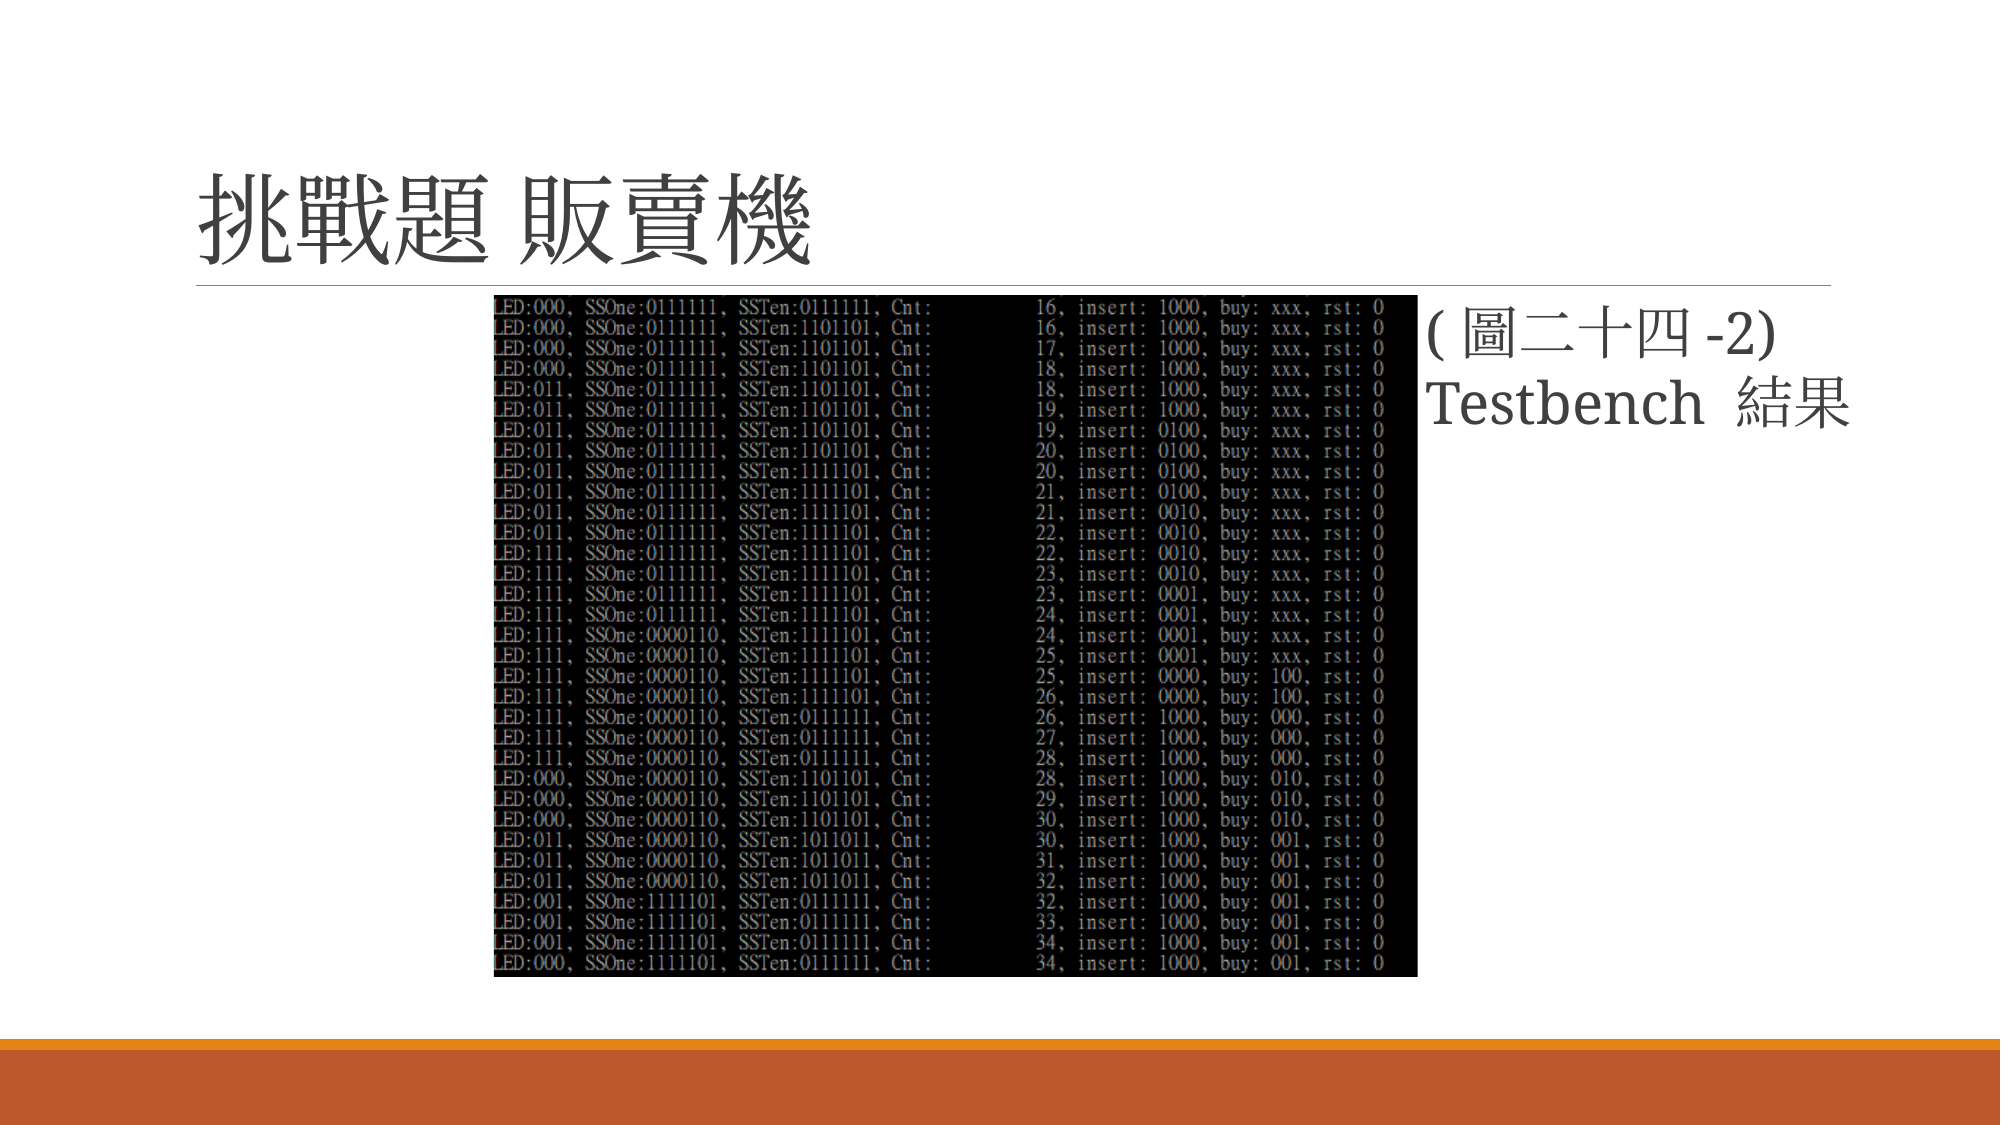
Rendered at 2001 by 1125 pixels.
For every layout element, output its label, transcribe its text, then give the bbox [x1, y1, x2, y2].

picture [493, 295, 1419, 978]
text_box (圖二十四-2) Testbench 結果 [1410, 289, 1868, 514]
title 挑戰題 販賣機 [180, 47, 1830, 285]
